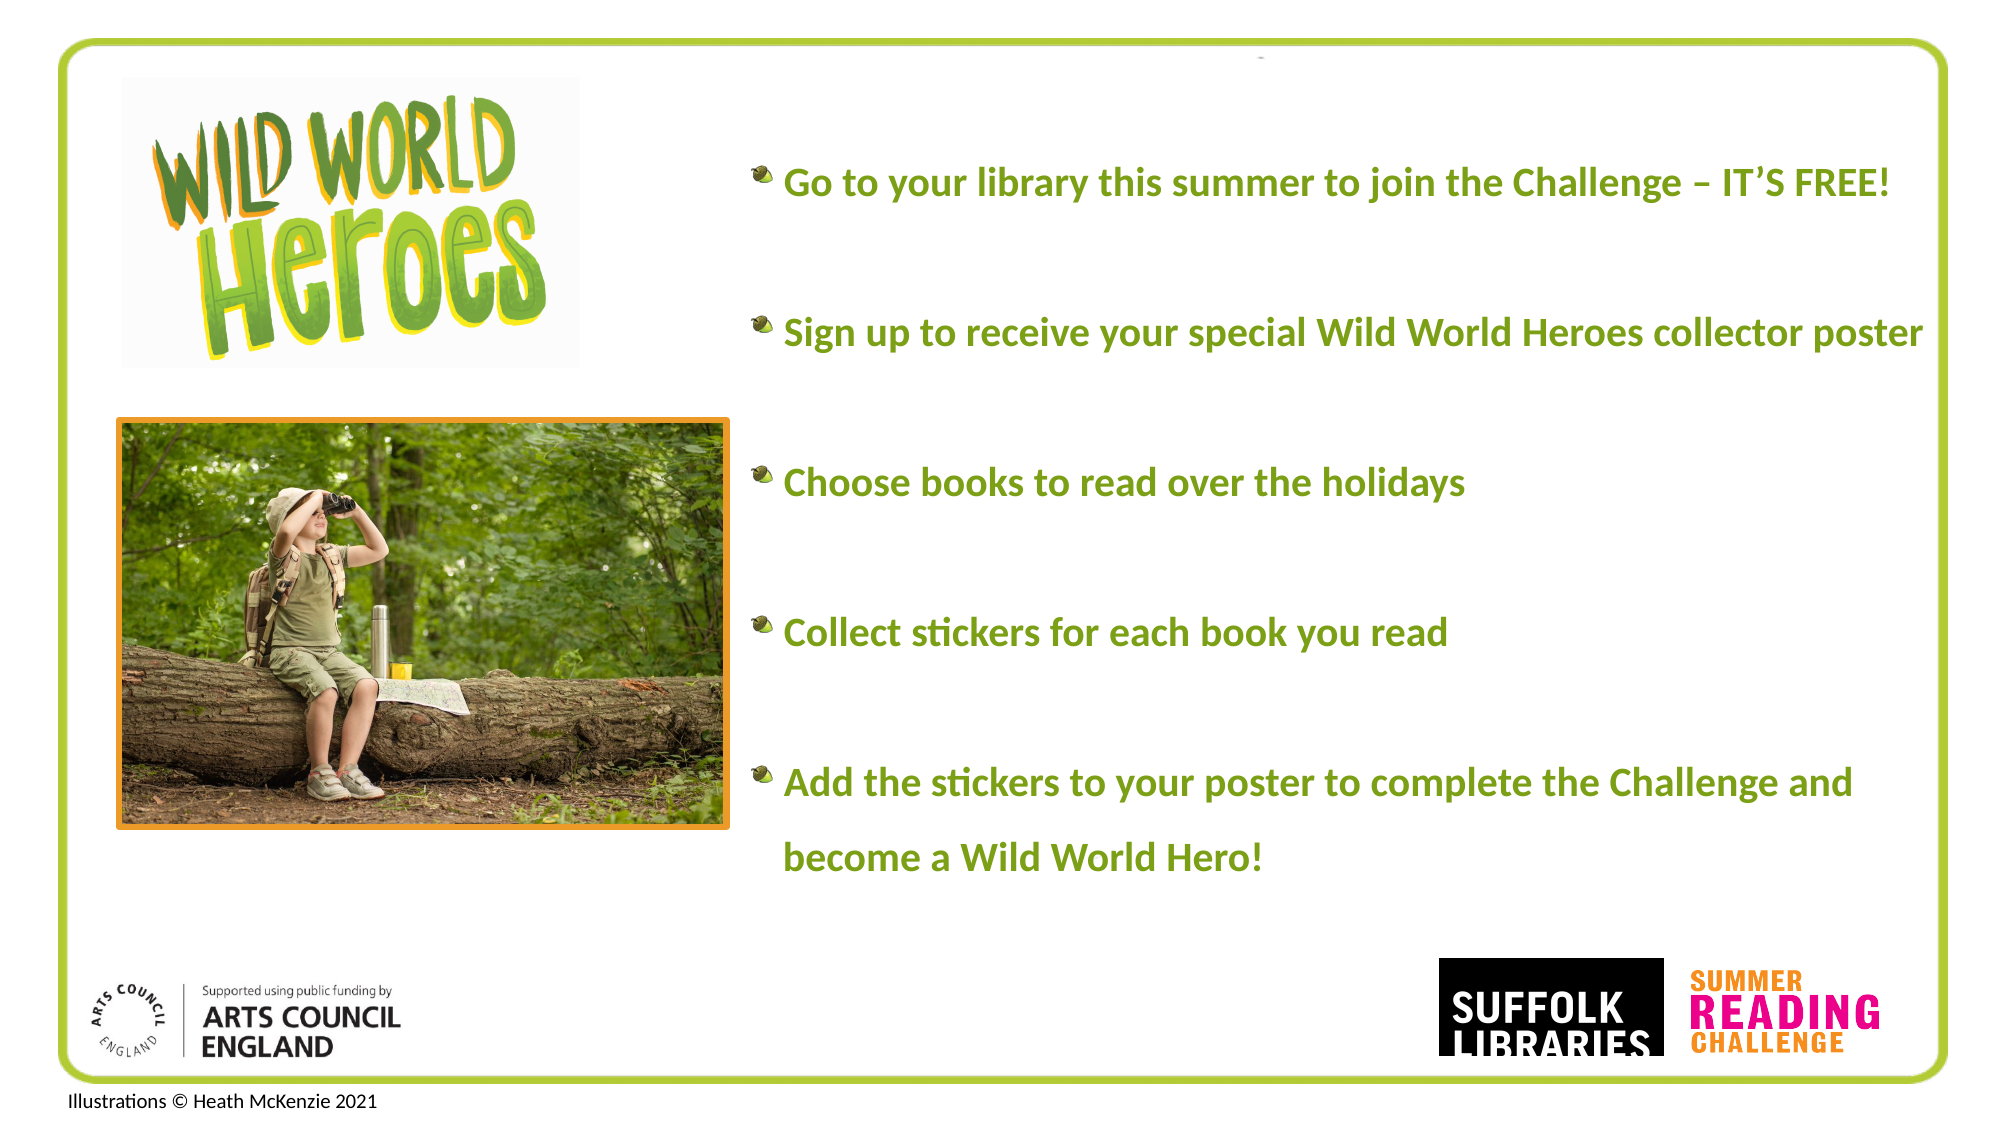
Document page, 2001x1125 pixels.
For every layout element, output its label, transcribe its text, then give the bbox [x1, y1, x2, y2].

picture [736, 307, 780, 352]
picture [58, 38, 1948, 1084]
picture [736, 607, 780, 652]
picture [736, 757, 780, 802]
picture [736, 457, 780, 502]
text_box Go to your library this summer to join the Challenge – IT’S FREE! Sign up to receive your special Wild World Heroes collector poster Choose books to read over the holidays Collect stickers for each book you read Add the stickers to your poster to complete the Challenge and become a Wild World Hero! [721, 122, 1967, 888]
picture [736, 157, 780, 202]
picture [122, 423, 724, 824]
